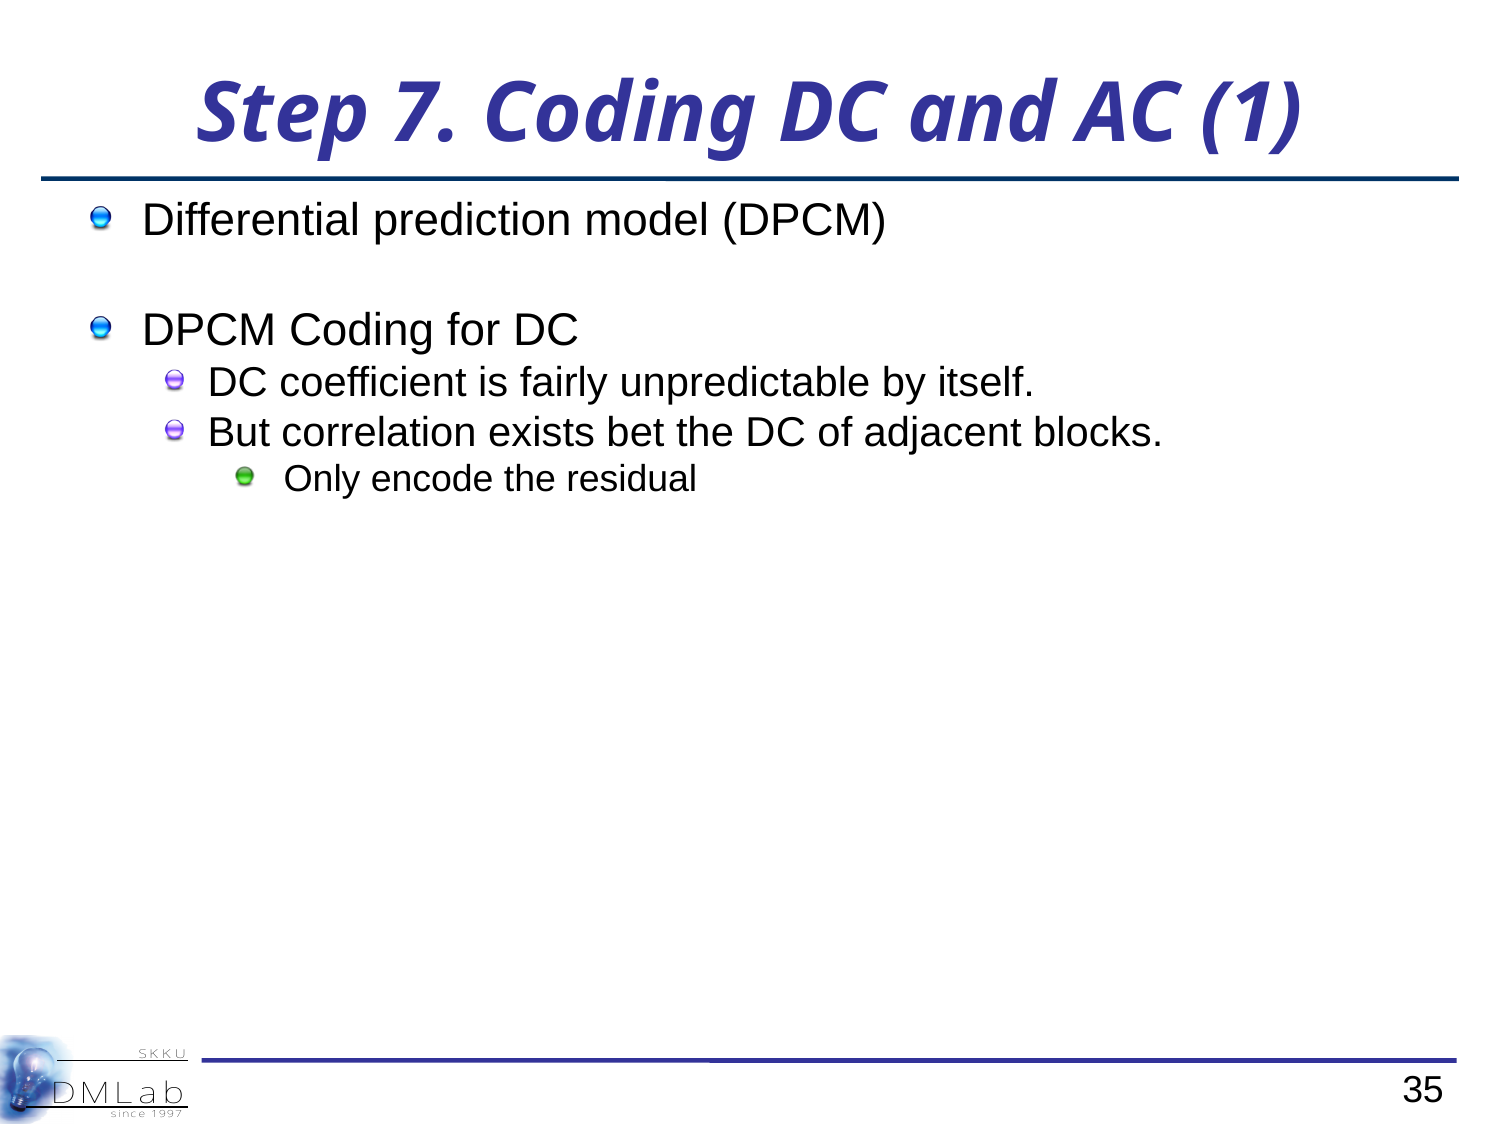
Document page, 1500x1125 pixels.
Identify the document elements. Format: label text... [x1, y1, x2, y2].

slide_number 35 [1146, 1070, 1460, 1118]
picture [85, 202, 115, 232]
picture [85, 312, 115, 342]
title Step 7. Coding DC and AC (1) [40, 30, 1460, 166]
list Differential prediction model (DPCM) DPCM Coding for DC DC coefficient is fairly unpredictable by itself. But correlation exists bet the DC of adjacent blocks. Only encode the residual [70, 181, 1430, 1009]
picture [160, 366, 187, 393]
picture [160, 416, 187, 443]
picture [235, 466, 255, 488]
